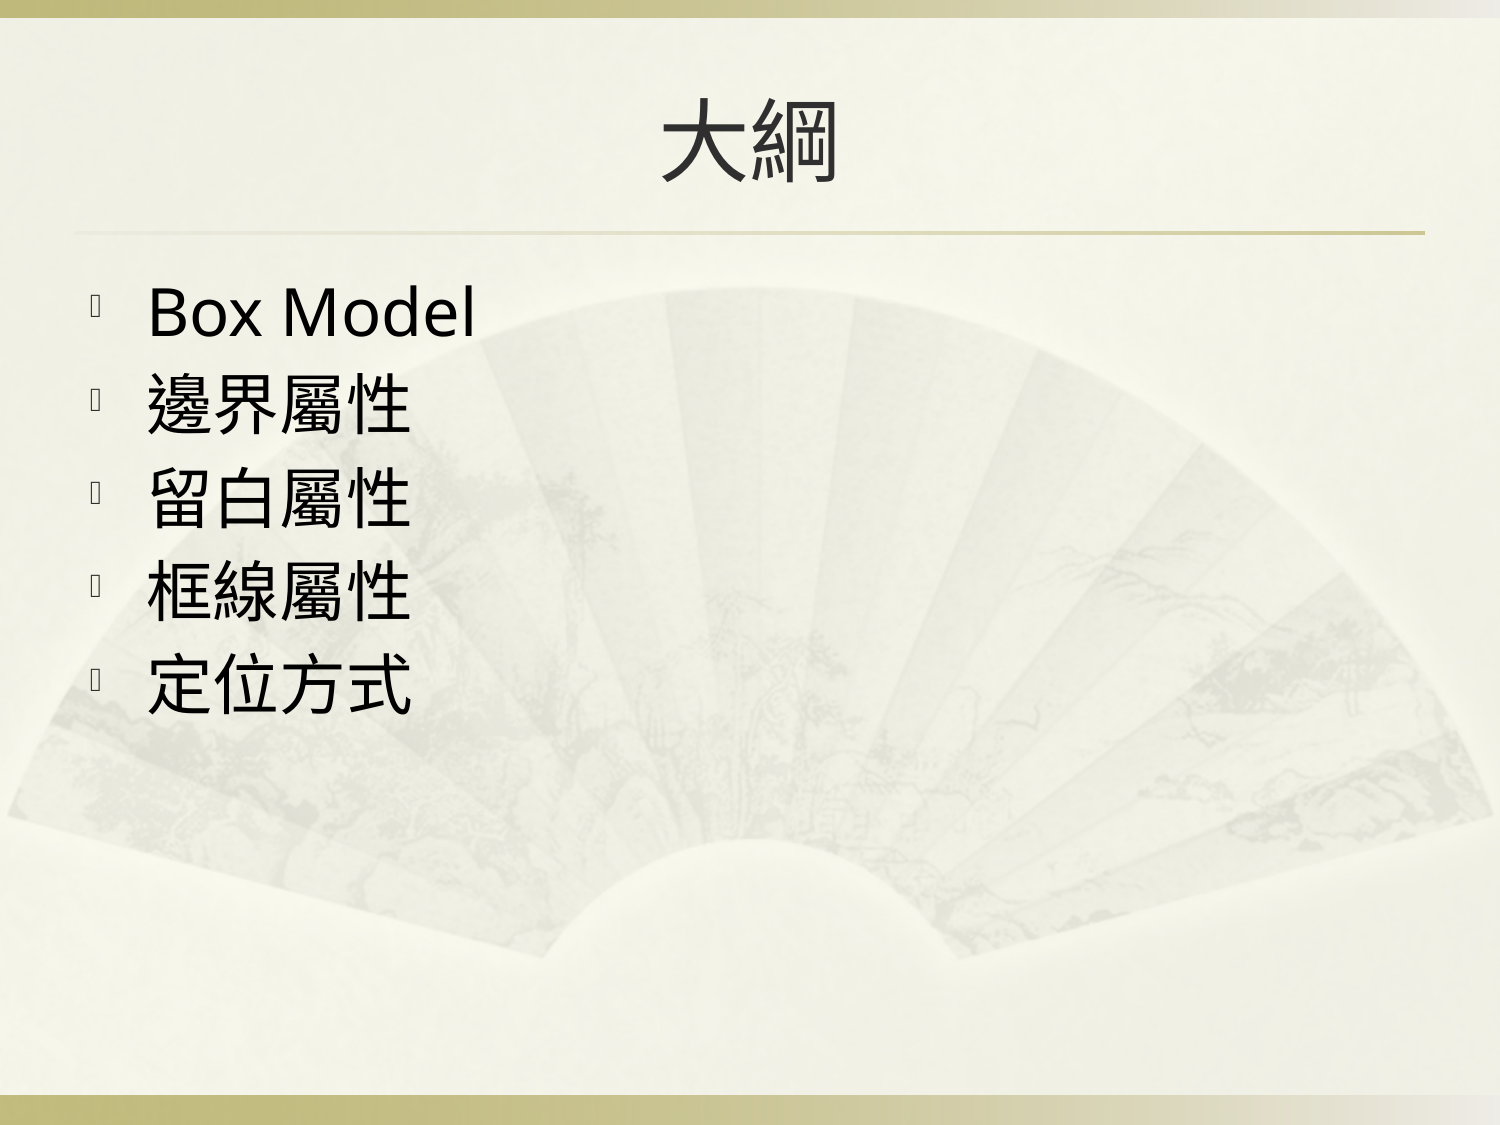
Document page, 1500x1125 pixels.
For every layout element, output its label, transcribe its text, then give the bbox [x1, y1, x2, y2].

list Box Model 邊界屬性 留白屬性 框線屬性 定位方式 [75, 262, 1425, 1032]
title 大綱 [75, 45, 1425, 233]
